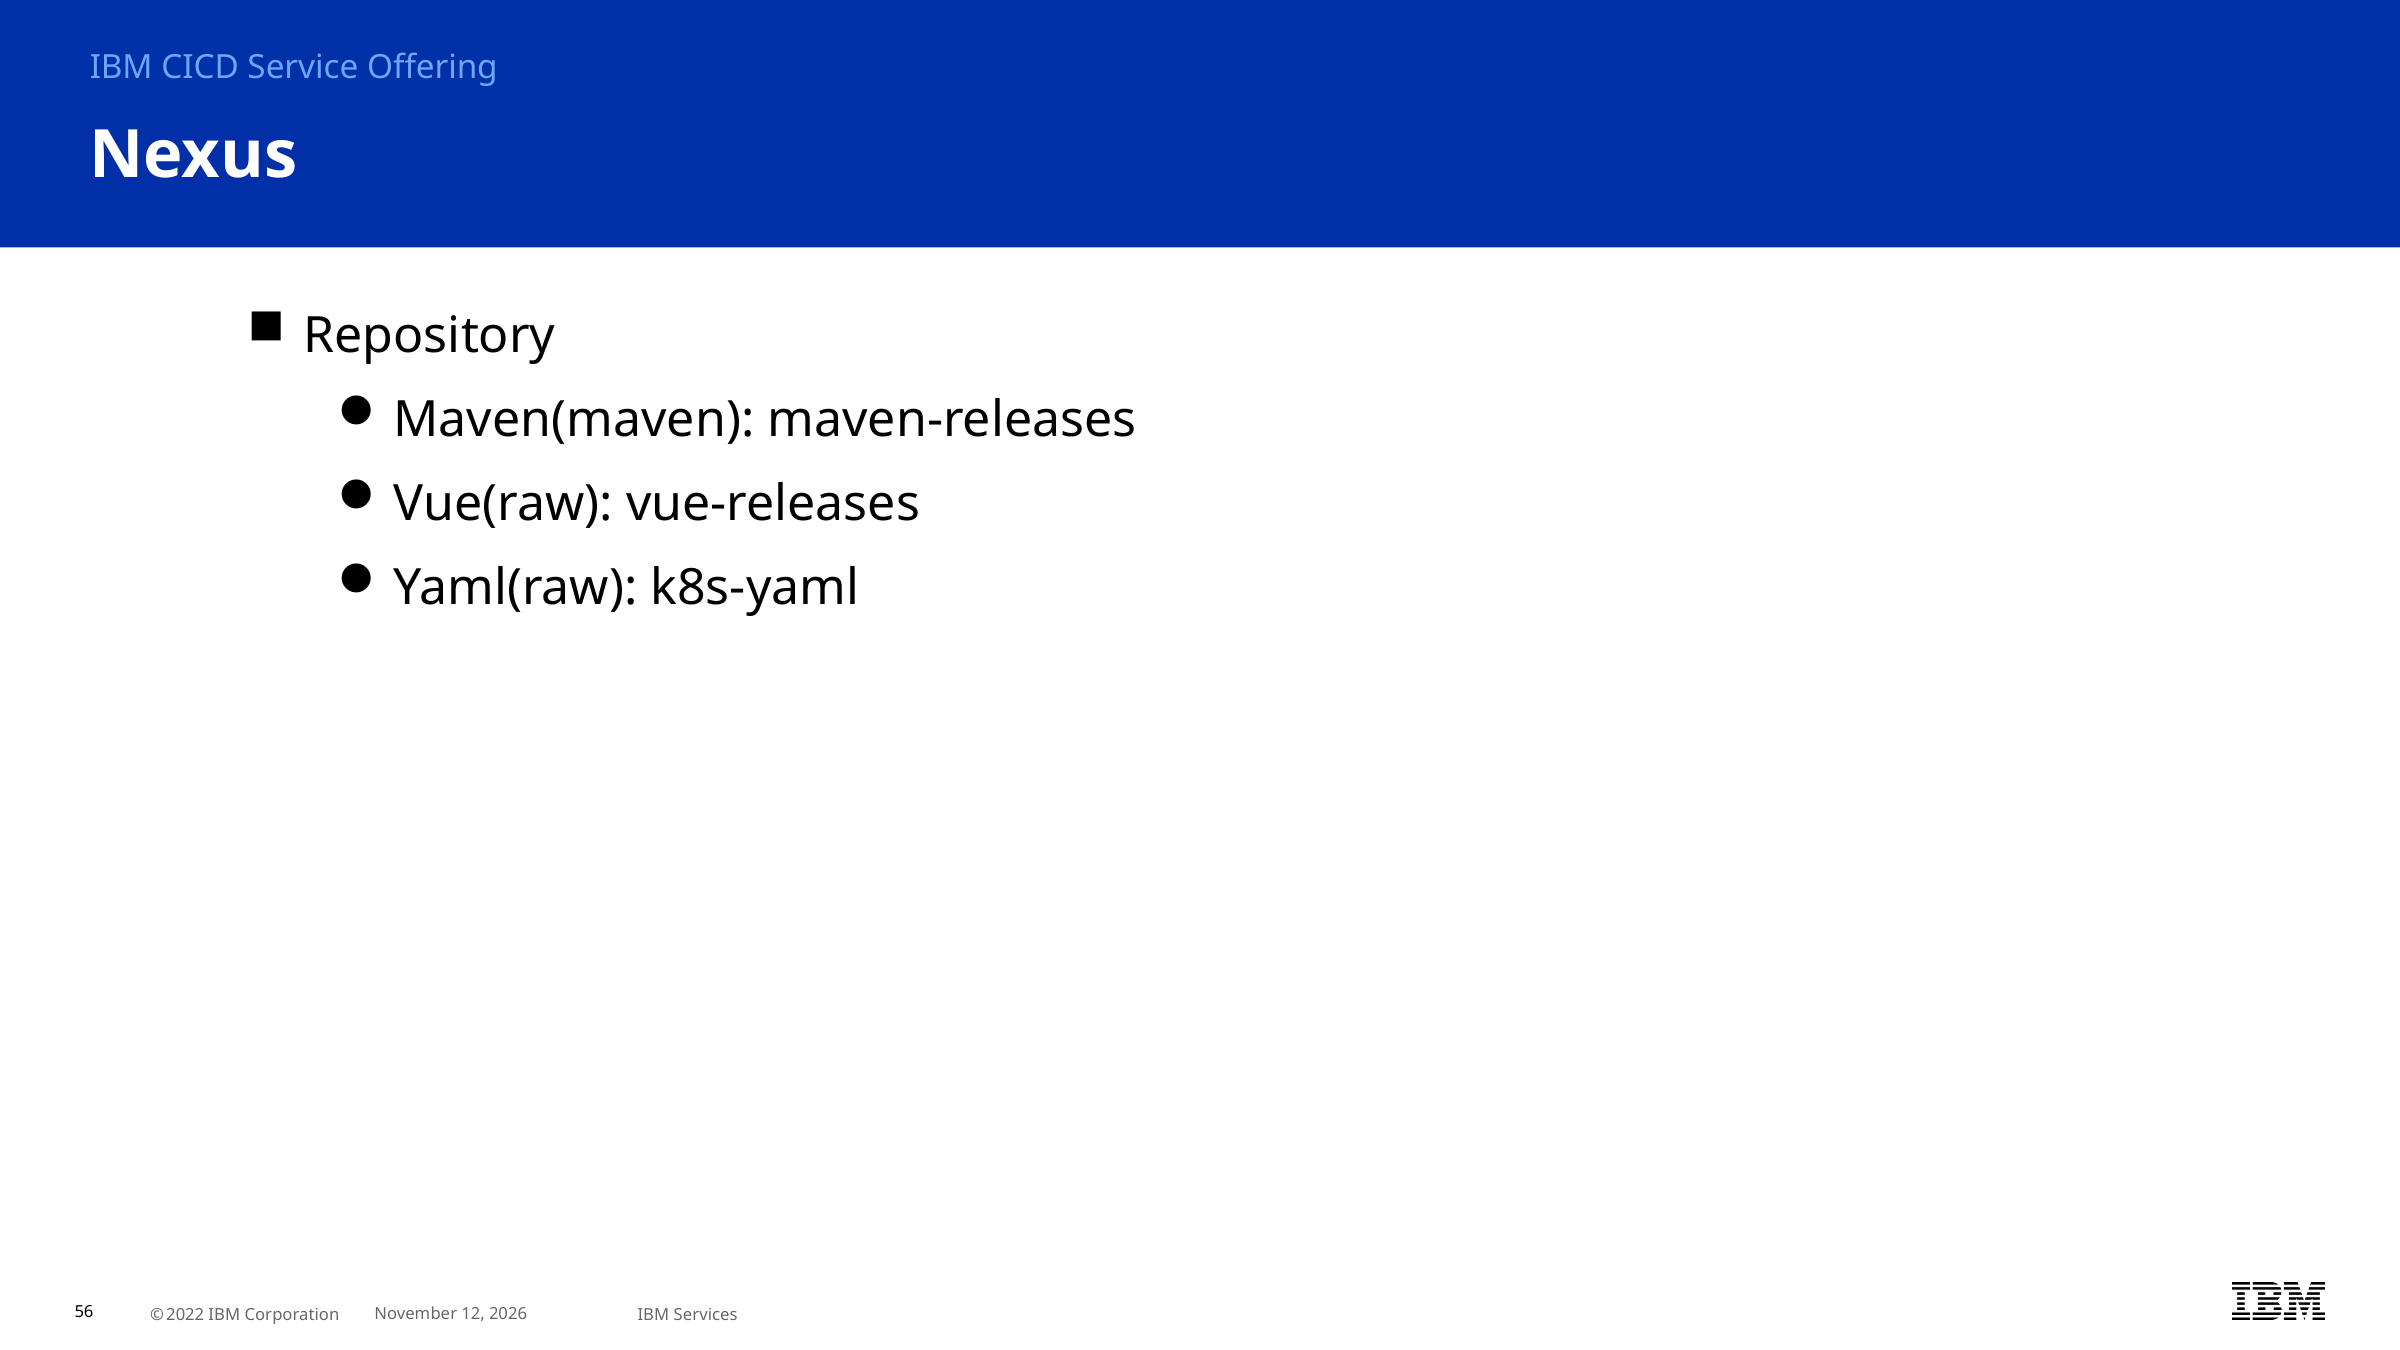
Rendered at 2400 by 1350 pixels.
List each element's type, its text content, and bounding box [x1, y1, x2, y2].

text_box Repository Maven(maven): maven-releases Vue(raw): vue-releases Yaml(raw): k8s-yaml [157, 300, 2235, 1238]
title Nexus [75, 112, 2100, 300]
list IBM CICD Service Offering [75, 43, 1155, 89]
picture [2232, 1282, 2325, 1320]
